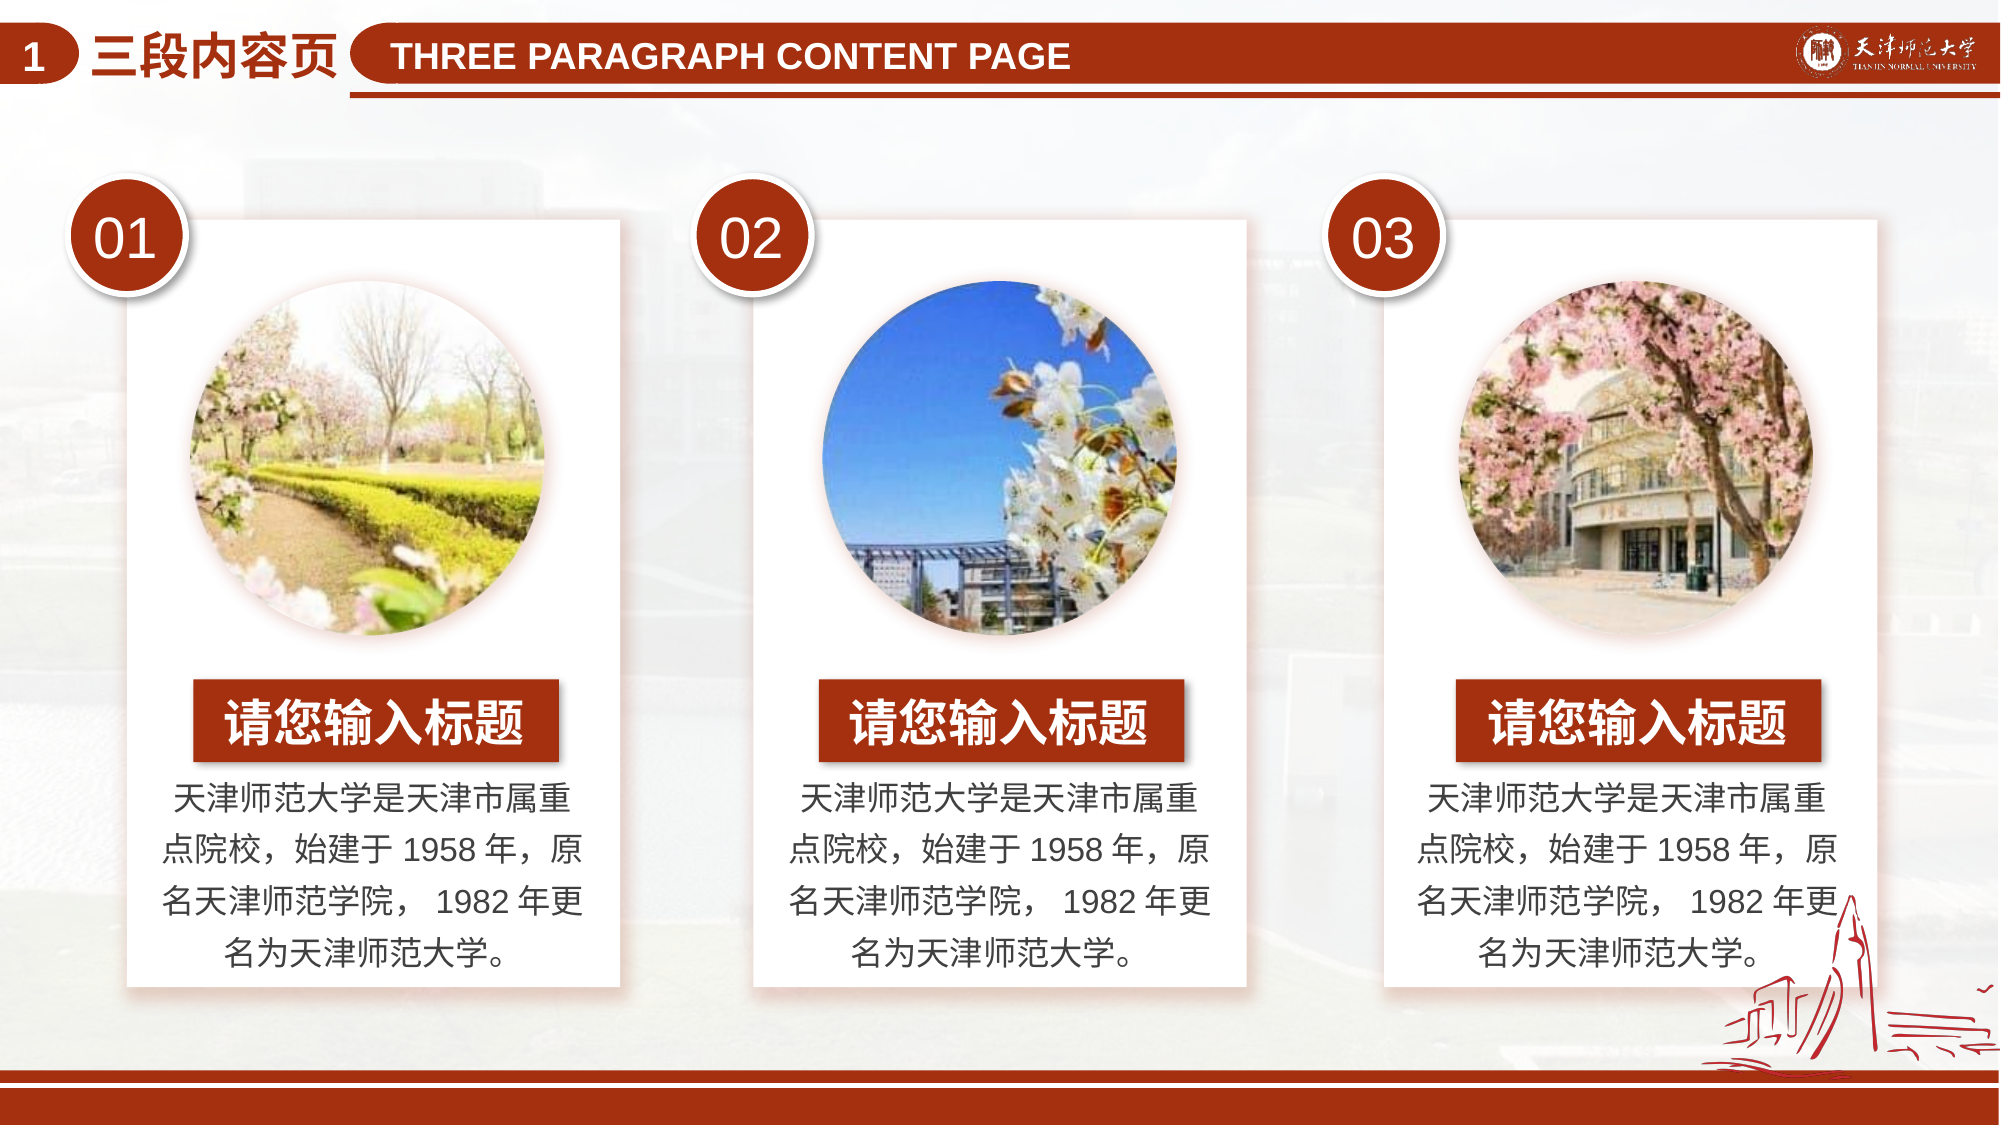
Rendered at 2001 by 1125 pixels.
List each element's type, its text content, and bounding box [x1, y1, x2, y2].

text_box 请您输入标题 [1487, 691, 1817, 752]
text_box [192, 678, 560, 757]
text_box 请您输入标题 [224, 691, 526, 752]
text_box [752, 219, 1248, 988]
picture [190, 281, 545, 636]
text_box 天津师范大学是天津市属重点院校，始建于1958年，原名天津师范学院，1982年更名为天津师范大学。 [143, 757, 603, 980]
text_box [67, 176, 186, 295]
picture [1458, 281, 1813, 636]
text_box 天津师范大学是天津市属重点院校，始建于1958年，原名天津师范学院，1982年更名为天津师范大学。 [770, 757, 1230, 980]
list 1 [7, 27, 48, 83]
text_box [818, 678, 1186, 757]
picture [822, 281, 1177, 636]
text_box [1455, 678, 1822, 757]
text_box 请您输入标题 [848, 691, 1152, 752]
list THREE PARAGRAPH CONTENT PAGE [375, 29, 1207, 86]
picture [1701, 895, 2000, 1080]
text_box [1324, 176, 1444, 295]
text_box [1383, 219, 1879, 988]
text_box [126, 219, 621, 988]
list 三段内容页 [74, 24, 359, 80]
picture [1781, 0, 1996, 116]
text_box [693, 176, 812, 295]
text_box 天津师范大学是天津市属重点院校，始建于1958年，原名天津师范学院，1982年更名为天津师范大学。 [1398, 757, 1857, 980]
